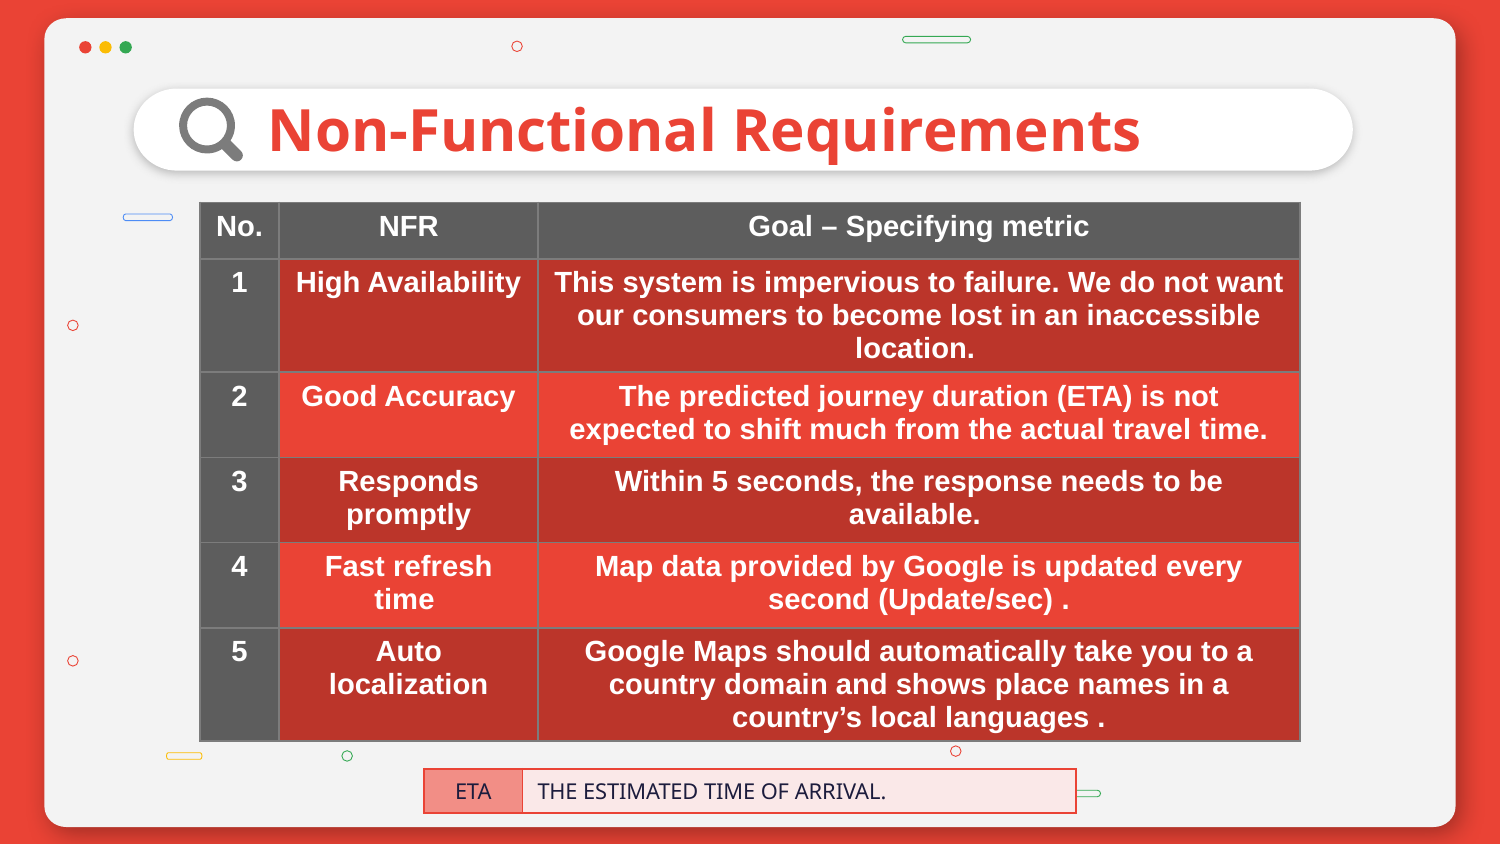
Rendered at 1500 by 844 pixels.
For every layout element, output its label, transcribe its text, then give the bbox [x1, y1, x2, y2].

table_cell Responds promptly [280, 458, 537, 542]
table_cell 4 [201, 543, 278, 627]
table_header Goal – Specifying metric [539, 203, 1299, 258]
table_header No. [201, 203, 278, 258]
table_cell Good Accuracy [280, 373, 537, 457]
table_cell 1 [201, 260, 278, 371]
title Non-Functional Requirements [252, 89, 1317, 168]
table_cell Auto localization [280, 629, 537, 740]
table_cell 5 [201, 629, 278, 740]
table_cell High Availability [280, 260, 537, 371]
table_header THE ESTIMATED TIME OF ARRIVAL. [523, 770, 1075, 812]
table_cell 2 [201, 373, 278, 457]
table_cell Map data provided by Google is updated every second (Update/sec) . [539, 543, 1299, 627]
table_header NFR [280, 203, 537, 258]
table_cell Within 5 seconds, the response needs to be available. [539, 458, 1299, 542]
table_cell 3 [201, 458, 278, 542]
table_header ETA [425, 770, 522, 812]
table_cell The predicted journey duration (ETA) is not expected to shift much from the actual travel time. [539, 373, 1299, 457]
table_cell Google Maps should automatically take you to a country domain and shows place names in a country’s local languages . [539, 629, 1299, 740]
table_cell This system is impervious to failure. We do not want our consumers to become lost in an inaccessible location. [539, 260, 1299, 371]
table_cell Fast refresh time [280, 543, 537, 627]
